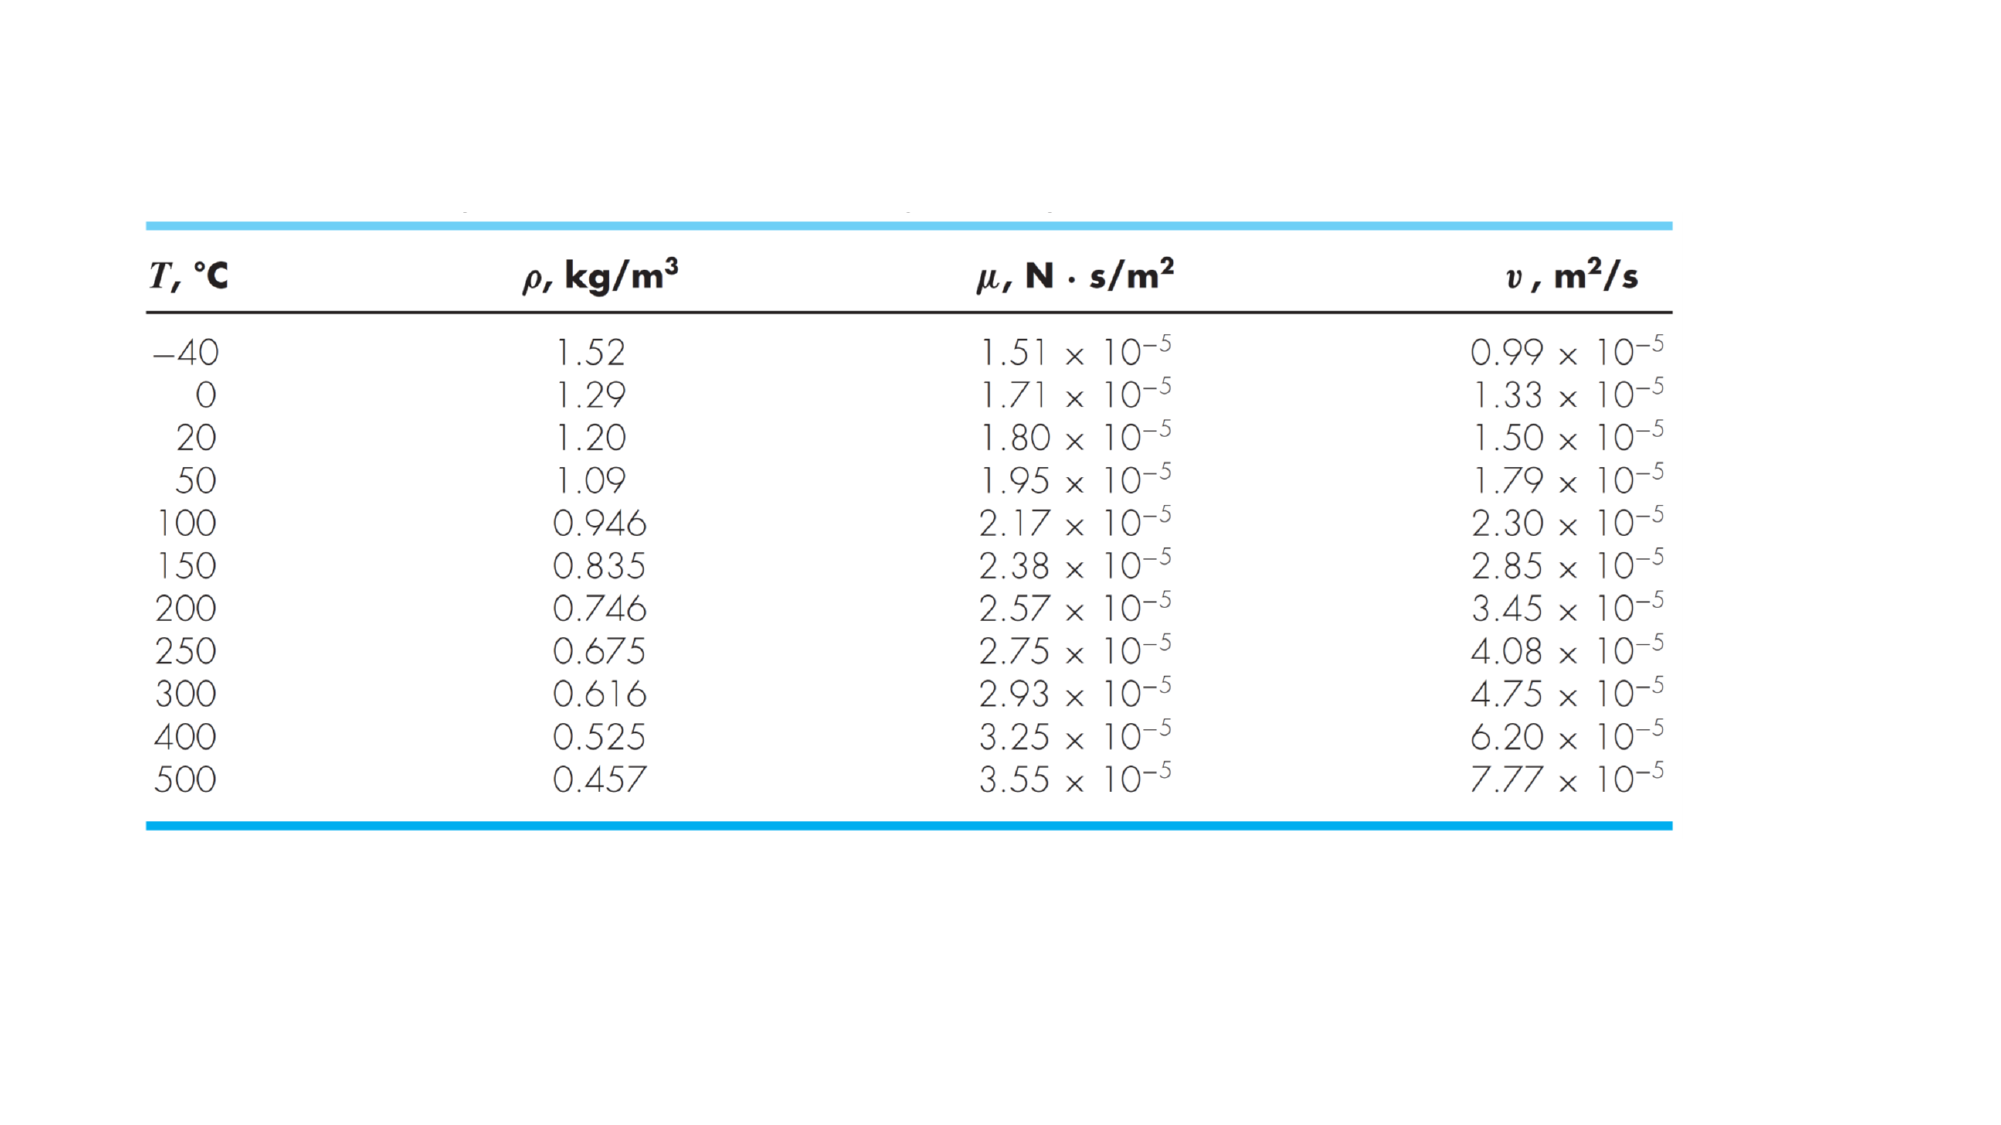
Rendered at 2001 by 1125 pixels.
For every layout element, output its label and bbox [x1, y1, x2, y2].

picture [137, 212, 1683, 839]
